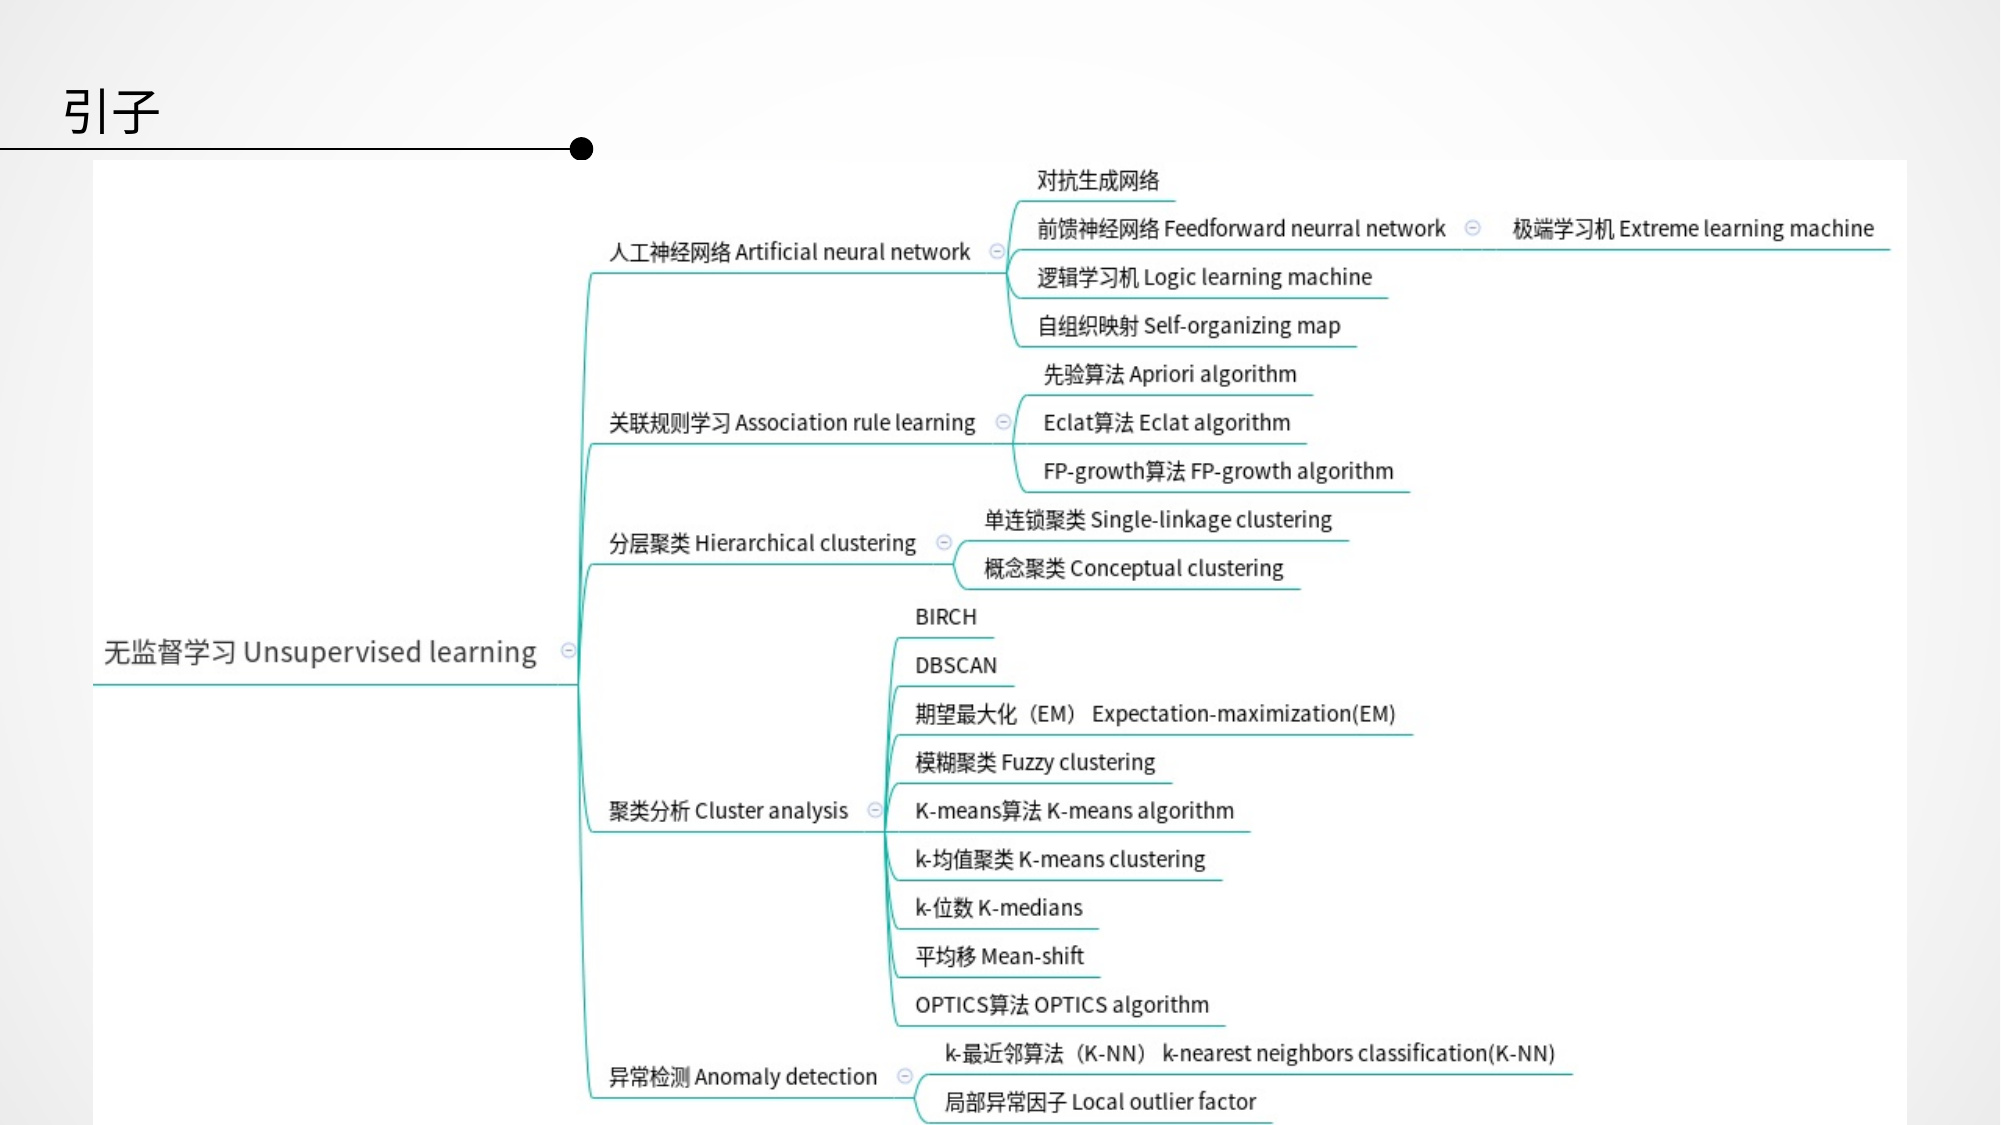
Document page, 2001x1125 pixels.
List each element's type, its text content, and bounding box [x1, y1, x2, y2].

picture [93, 160, 1907, 1125]
text_box [567, 135, 596, 159]
text_box 引子 [46, 73, 566, 148]
